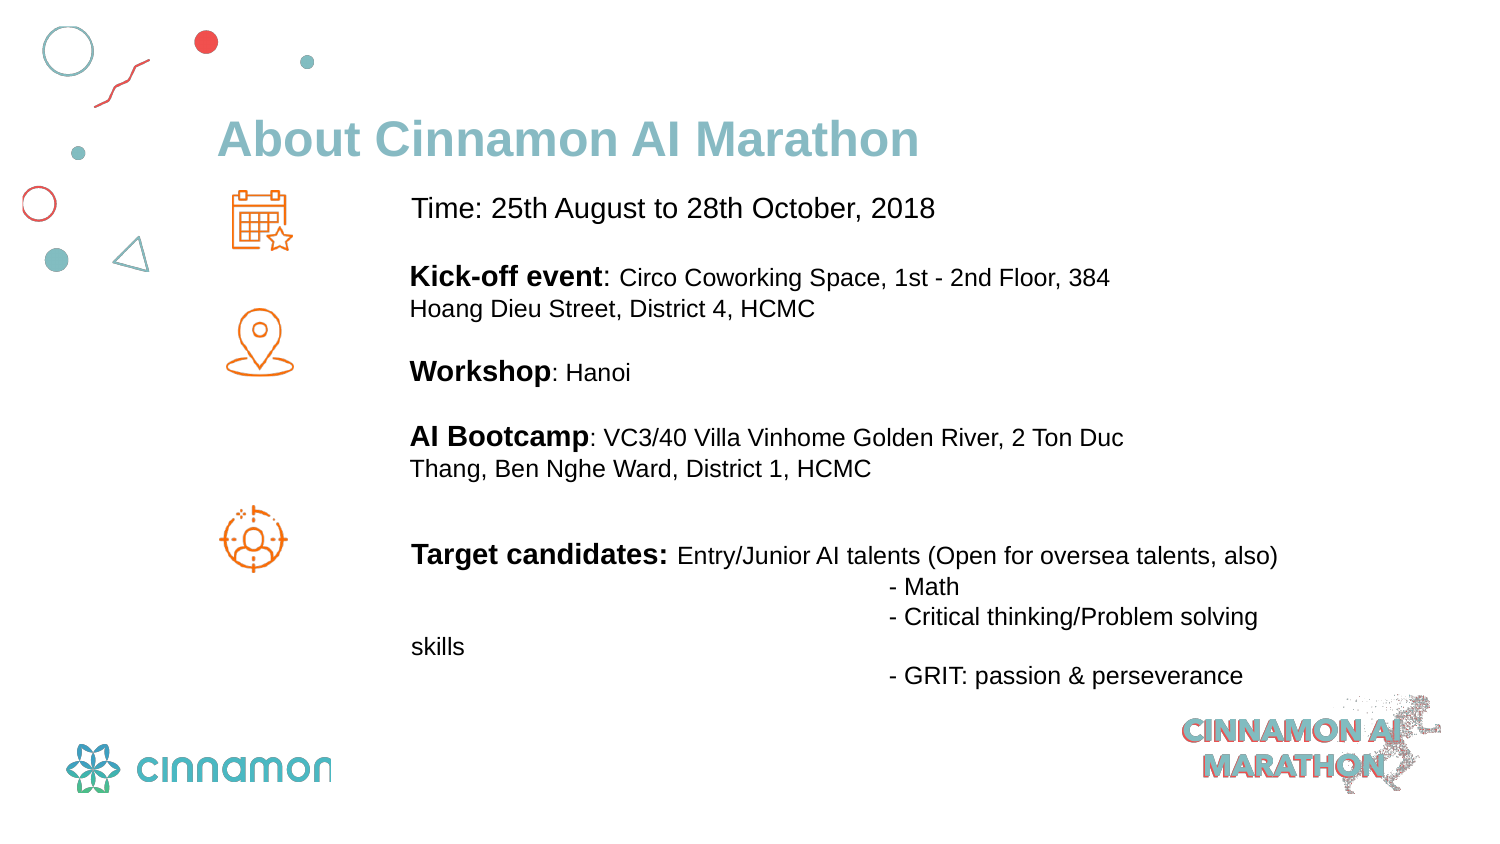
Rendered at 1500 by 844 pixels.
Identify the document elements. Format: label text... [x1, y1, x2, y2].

text_box Target candidates: Entry/Junior AI talents (Open for oversea talents, also) - Math - Critical thinking/Problem solving skills - GRIT: passion & perseverance [396, 520, 1308, 679]
picture [1182, 694, 1441, 795]
text_box Kick-off event: Circo Coworking Space, 1st - 2nd Floor, 384 Hoang Dieu Street, District 4, HCMC Workshop: Hanoi AI Bootcamp: VC3/40 Villa Vinhome Golden River, 2 Ton Duc Thang, Ben Nghe Ward, District 1, HCMC [394, 242, 1163, 468]
picture [215, 299, 305, 391]
picture [65, 743, 331, 793]
picture [201, 483, 307, 588]
text_box About Cinnamon AI Marathon [320, 91, 1356, 206]
picture [22, 25, 314, 272]
text_box Time: 25th August to 28th October, 2018 [396, 174, 1018, 242]
